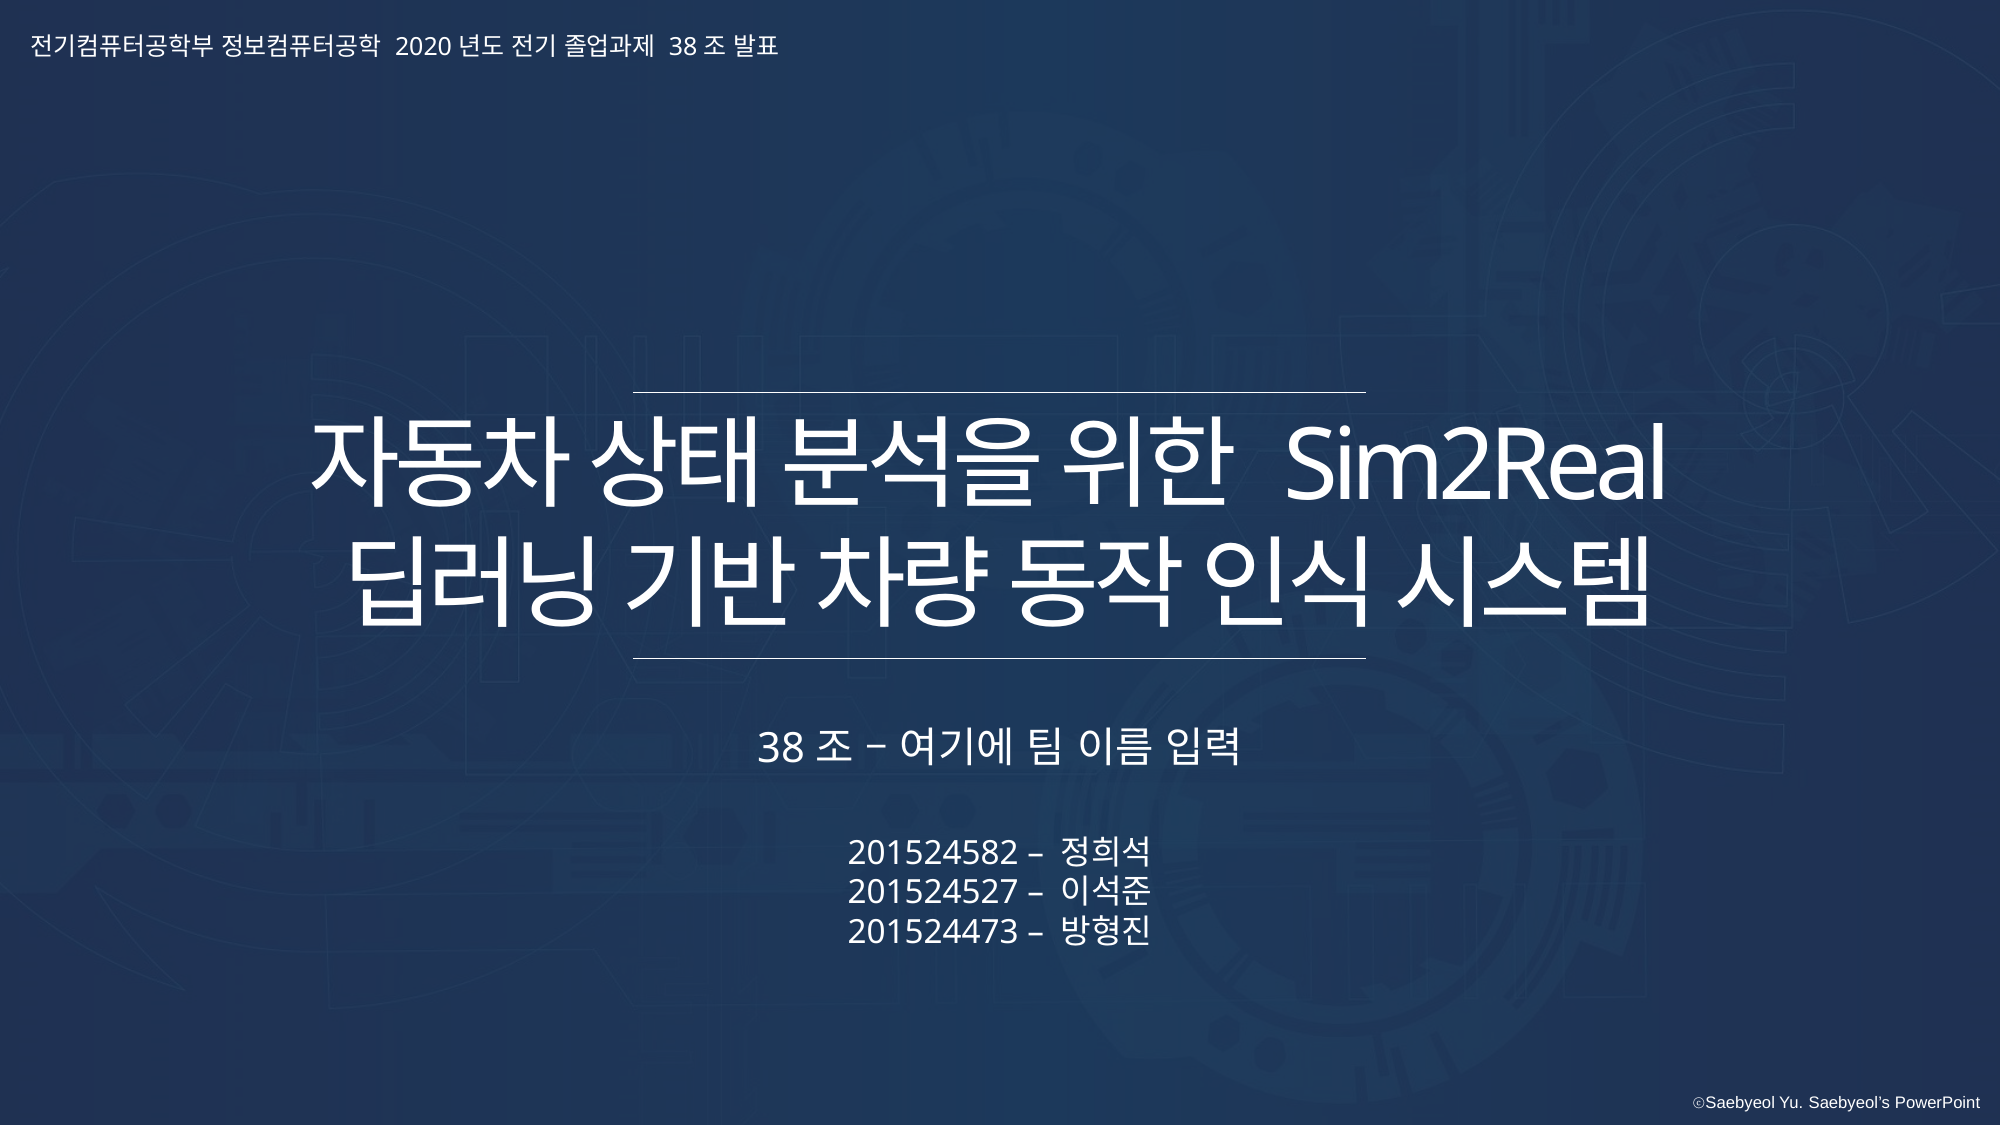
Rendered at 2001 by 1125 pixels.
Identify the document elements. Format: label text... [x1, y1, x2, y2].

text_box 자동차 상태 분석을 위한 Sim2Real 딥러닝 기반 차량 동작 인식 시스템 [293, 392, 1706, 647]
text_box 201524582 – 정희석 201524527 – 이석준 201524473 – 방형진 [832, 823, 1168, 958]
text_box 38조 – 여기에 팀 이름 입력 [742, 713, 1258, 778]
text_box 전기컴퓨터공학부 정보컴퓨터공학 2020년도 전기 졸업과제 38조 발표 [15, 23, 795, 68]
